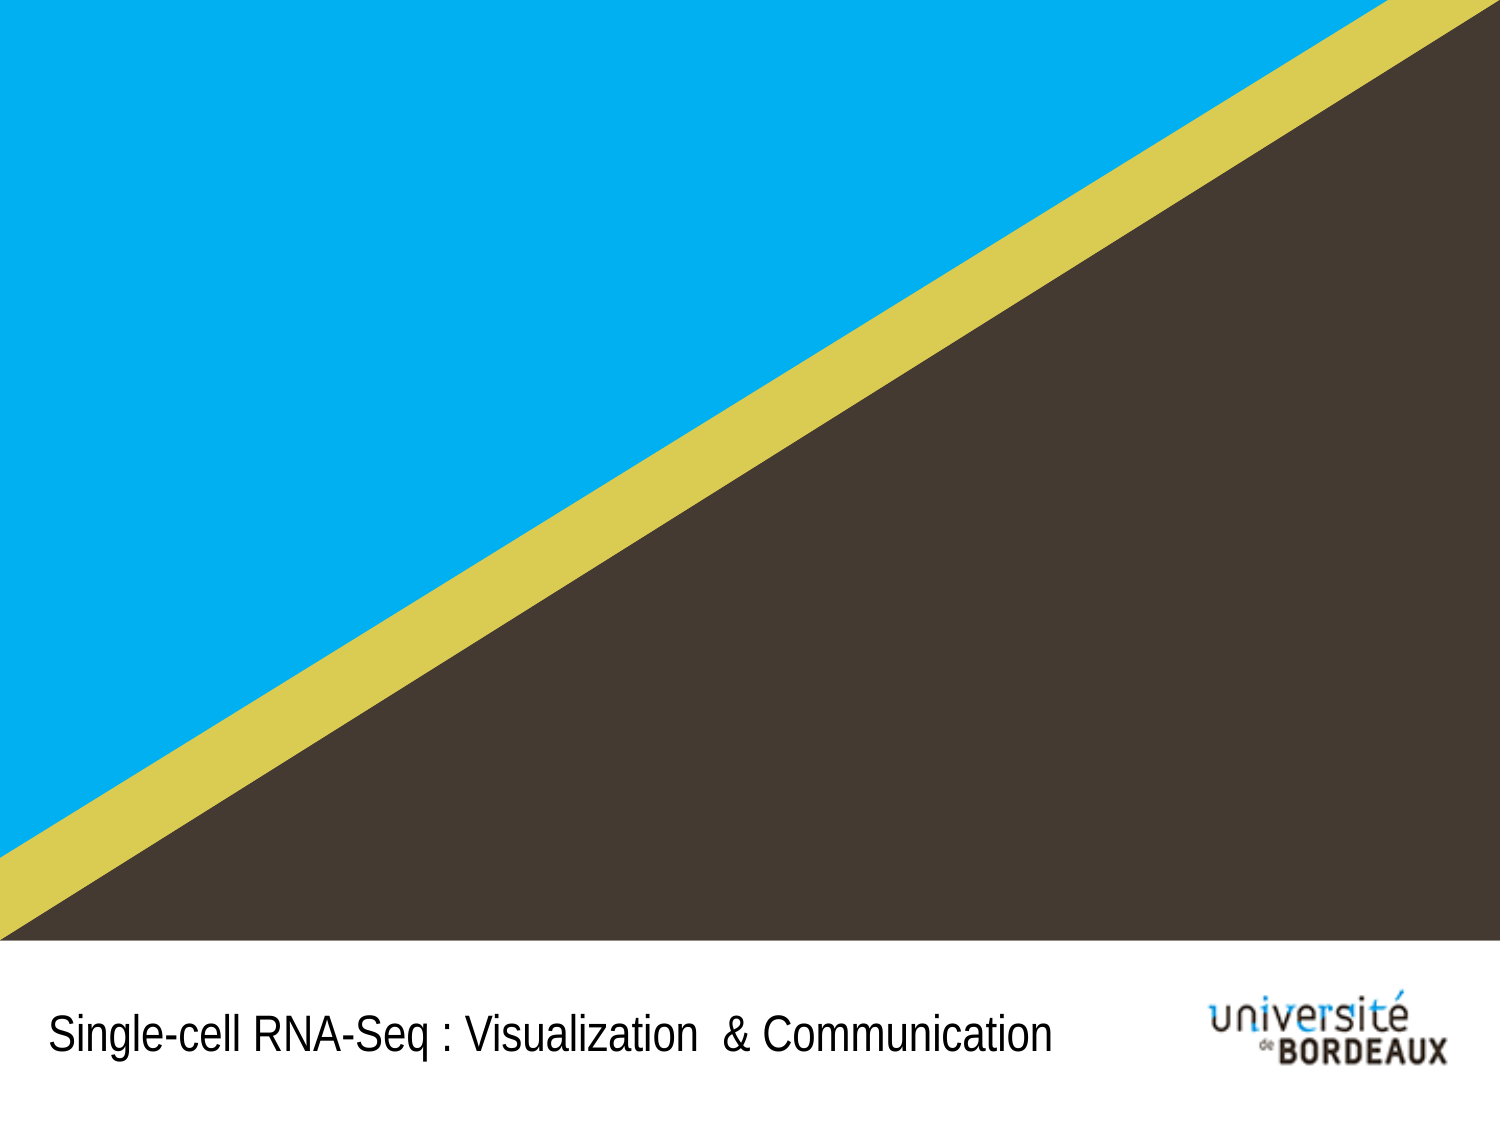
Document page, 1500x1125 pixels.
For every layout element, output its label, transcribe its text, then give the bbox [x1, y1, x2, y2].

title Single-cell RNA-Seq : Visualization & Communication [33, 968, 1140, 1094]
picture [1187, 975, 1473, 1091]
